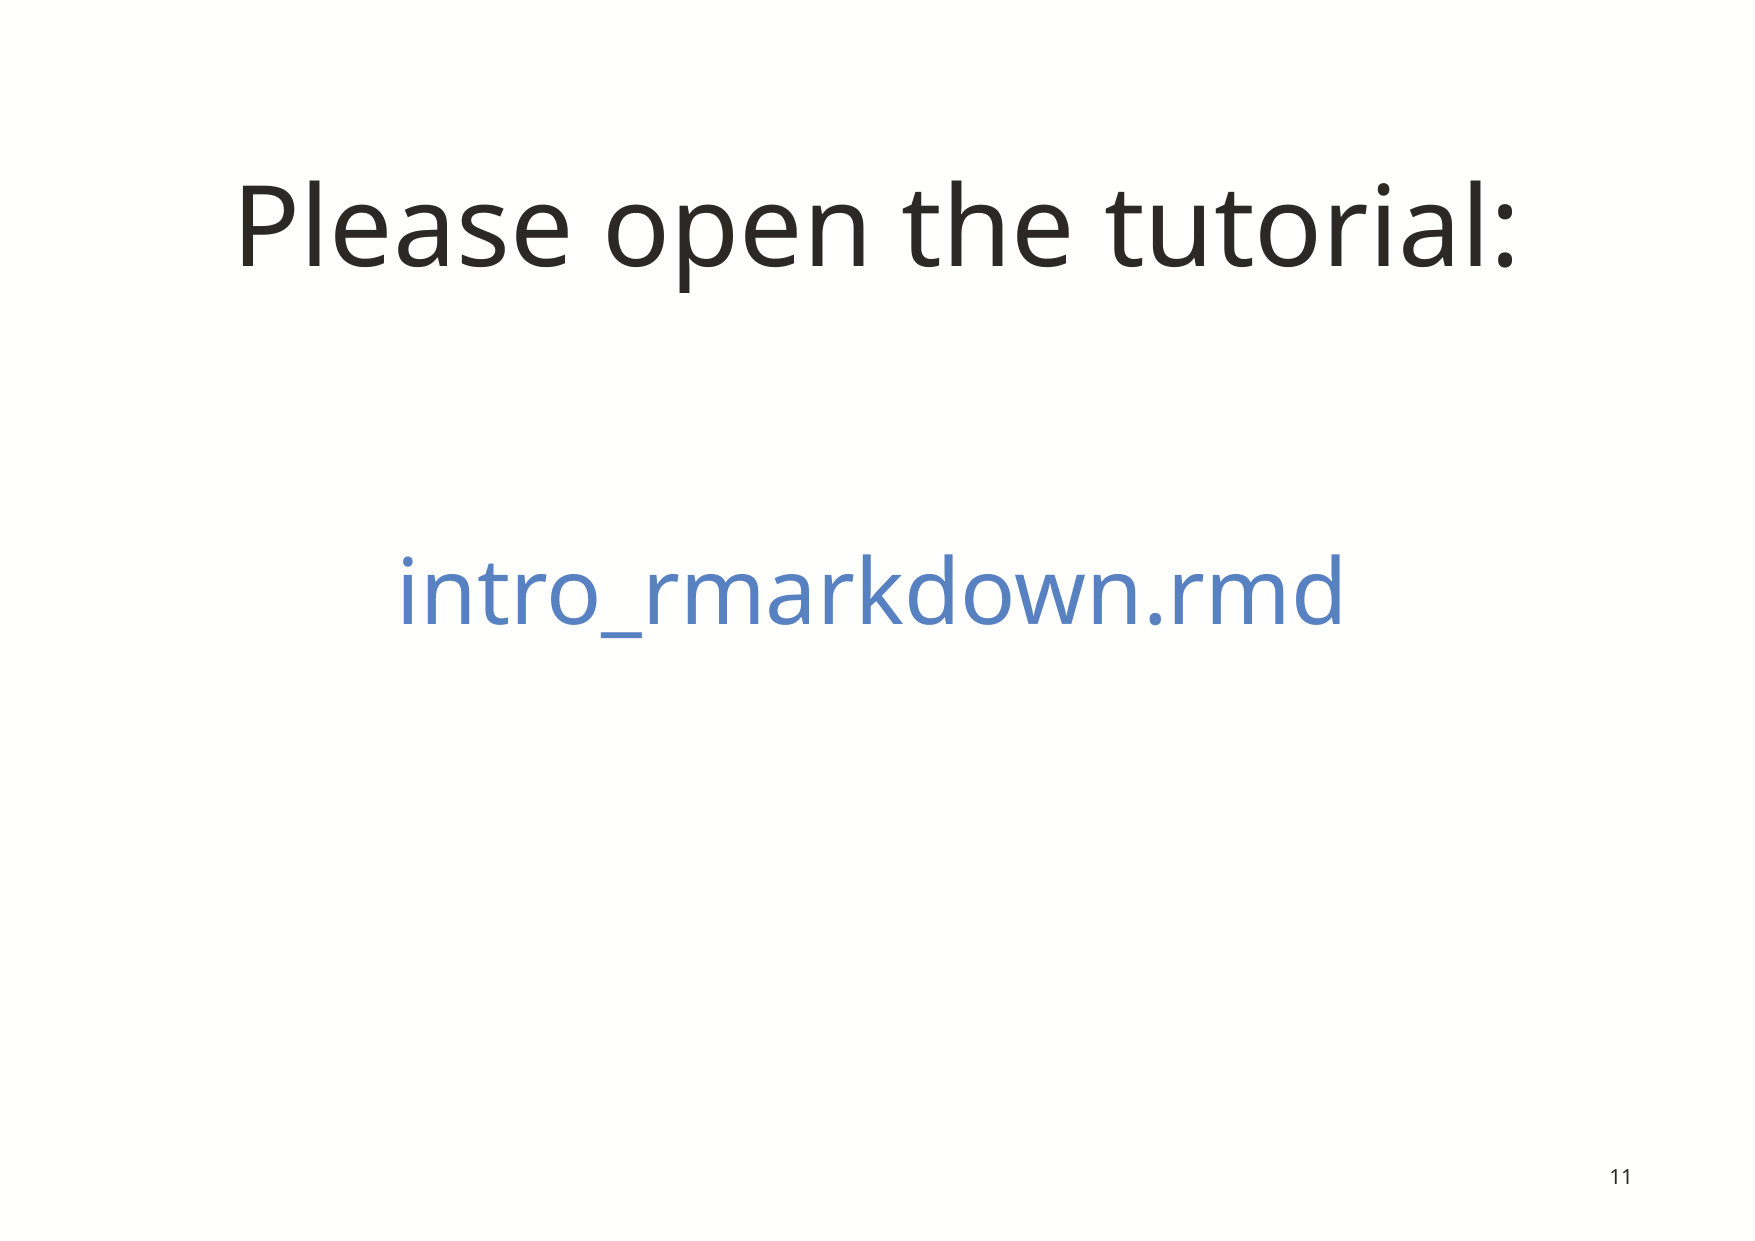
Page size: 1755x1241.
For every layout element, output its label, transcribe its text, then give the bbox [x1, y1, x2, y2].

slide_number 11 [1526, 1151, 1645, 1211]
title Please open the tutorial: [109, 182, 1645, 301]
list intro_rmarkdown.rmd [203, 335, 1543, 1152]
